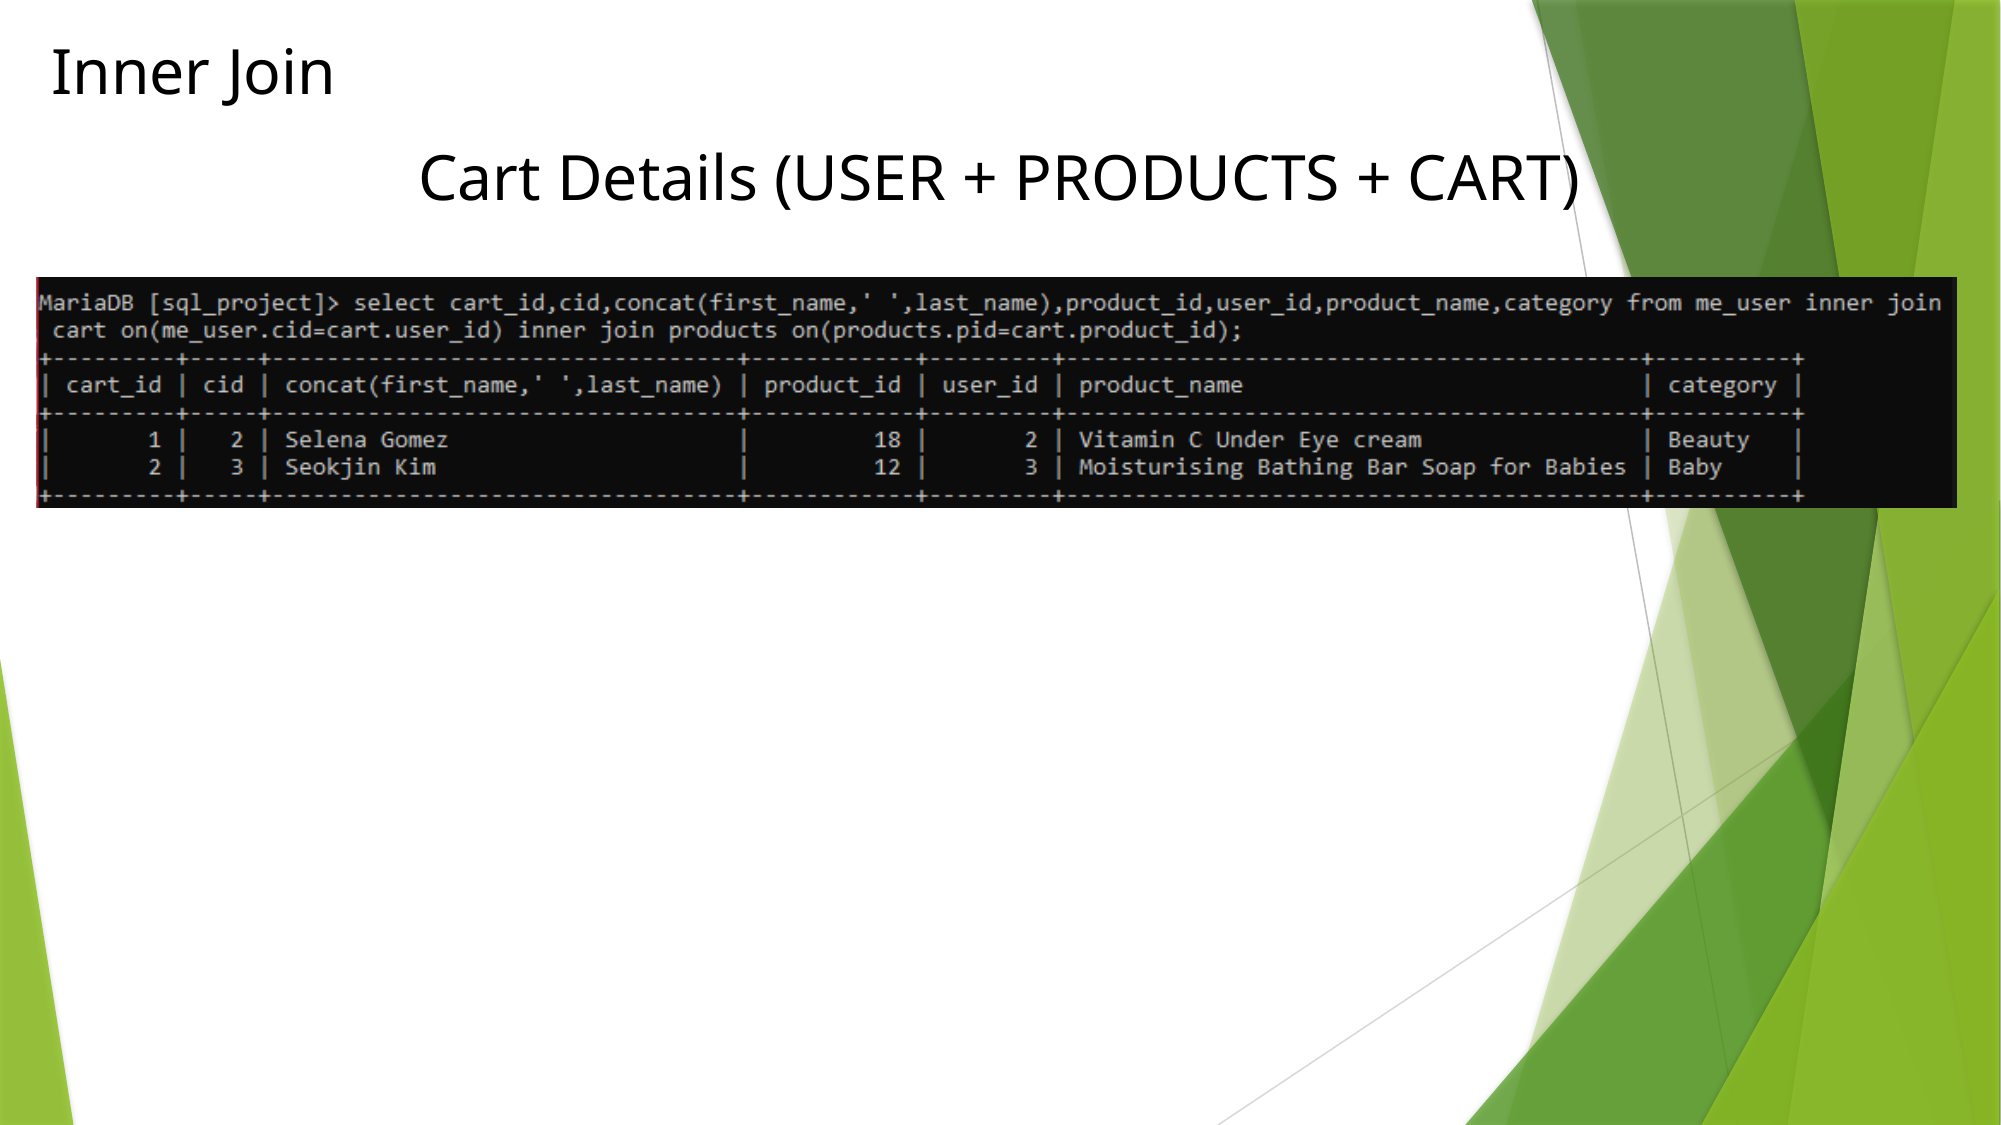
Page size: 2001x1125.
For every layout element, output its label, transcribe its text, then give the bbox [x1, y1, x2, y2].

text_box Cart Details (USER + PRODUCTS + CART) [403, 130, 1644, 221]
text_box Inner Join [36, 24, 974, 114]
picture [35, 277, 1958, 508]
